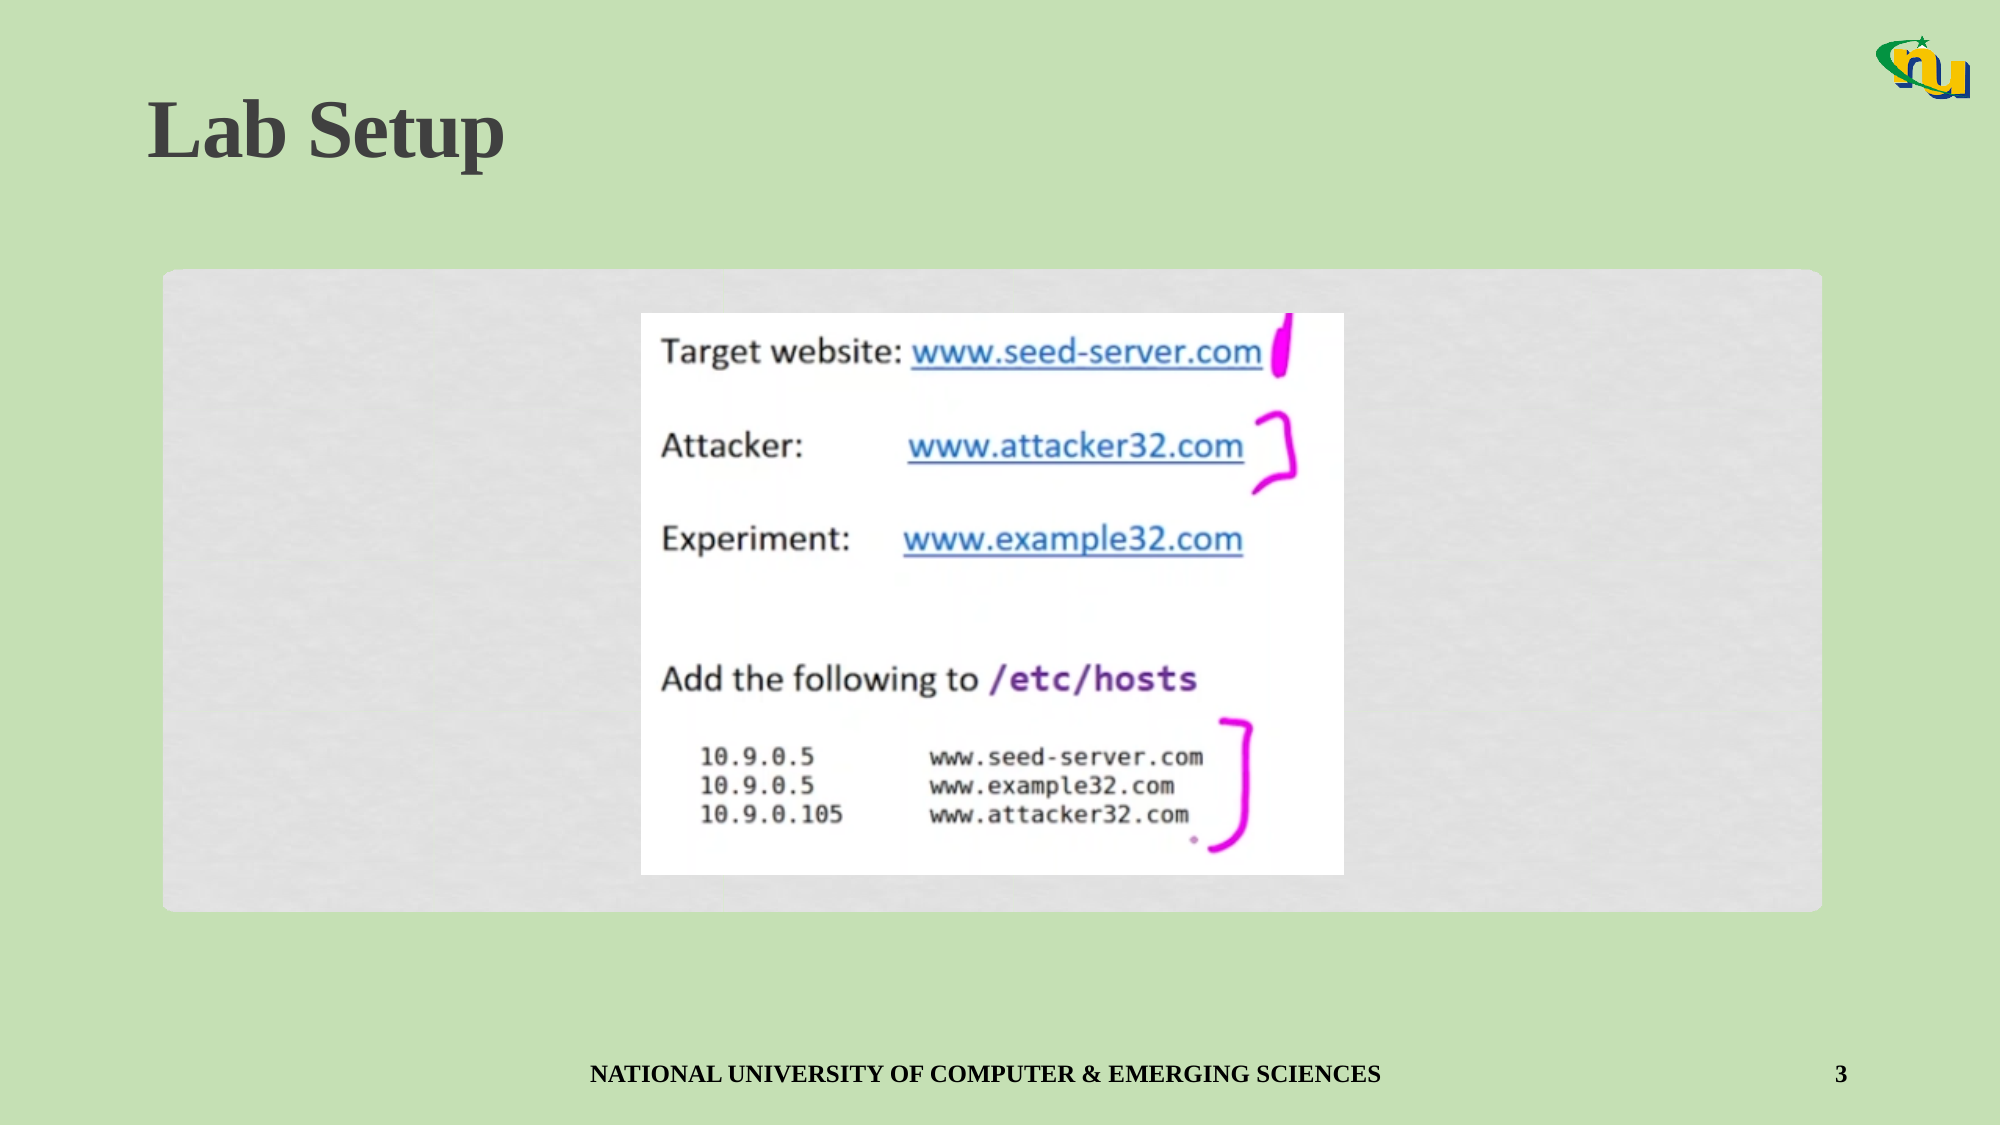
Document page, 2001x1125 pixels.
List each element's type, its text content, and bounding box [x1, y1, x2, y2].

footer NATIONAL UNIVERSITY OF COMPUTER & EMERGING SCIENCES [559, 1042, 1413, 1103]
picture [641, 313, 1344, 875]
text_box [162, 268, 1823, 912]
text_box Lab Setup [132, 0, 1595, 182]
picture [1866, 24, 1987, 108]
slide_number 3 [1413, 1042, 1863, 1103]
